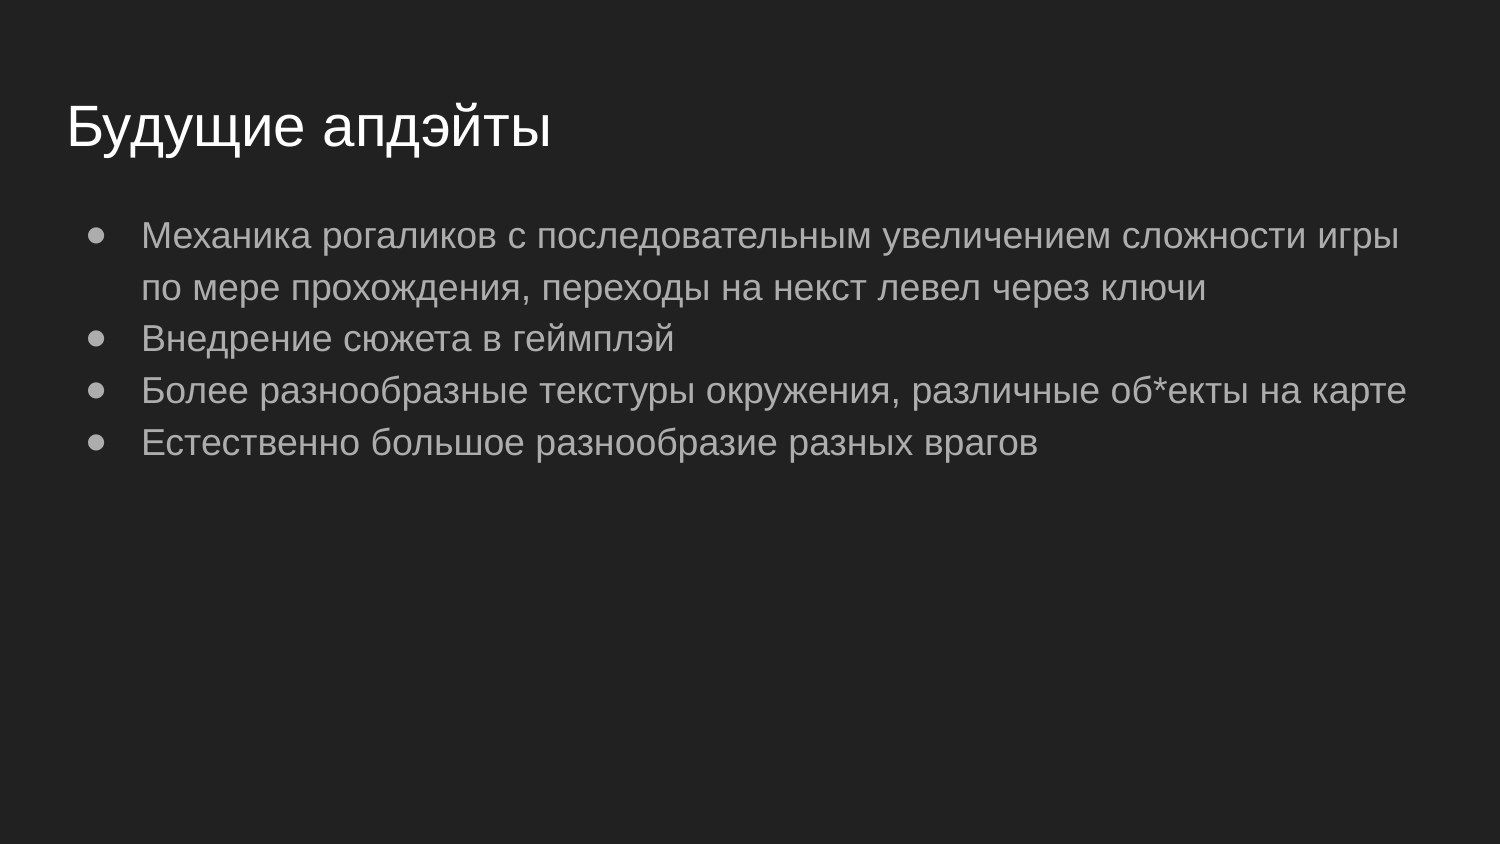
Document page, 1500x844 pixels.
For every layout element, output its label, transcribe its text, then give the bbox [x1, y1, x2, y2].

list Механика рогаликов с последовательным увеличением сложности игры по мере прохождения, переходы на некст левел через ключи Внедрение сюжета в геймплэй Более разнообразные текстуры окружения, различные об*екты на карте Естественно большое разнообразие разных врагов [51, 189, 1449, 750]
title Будущие апдэйты [51, 72, 1449, 167]
